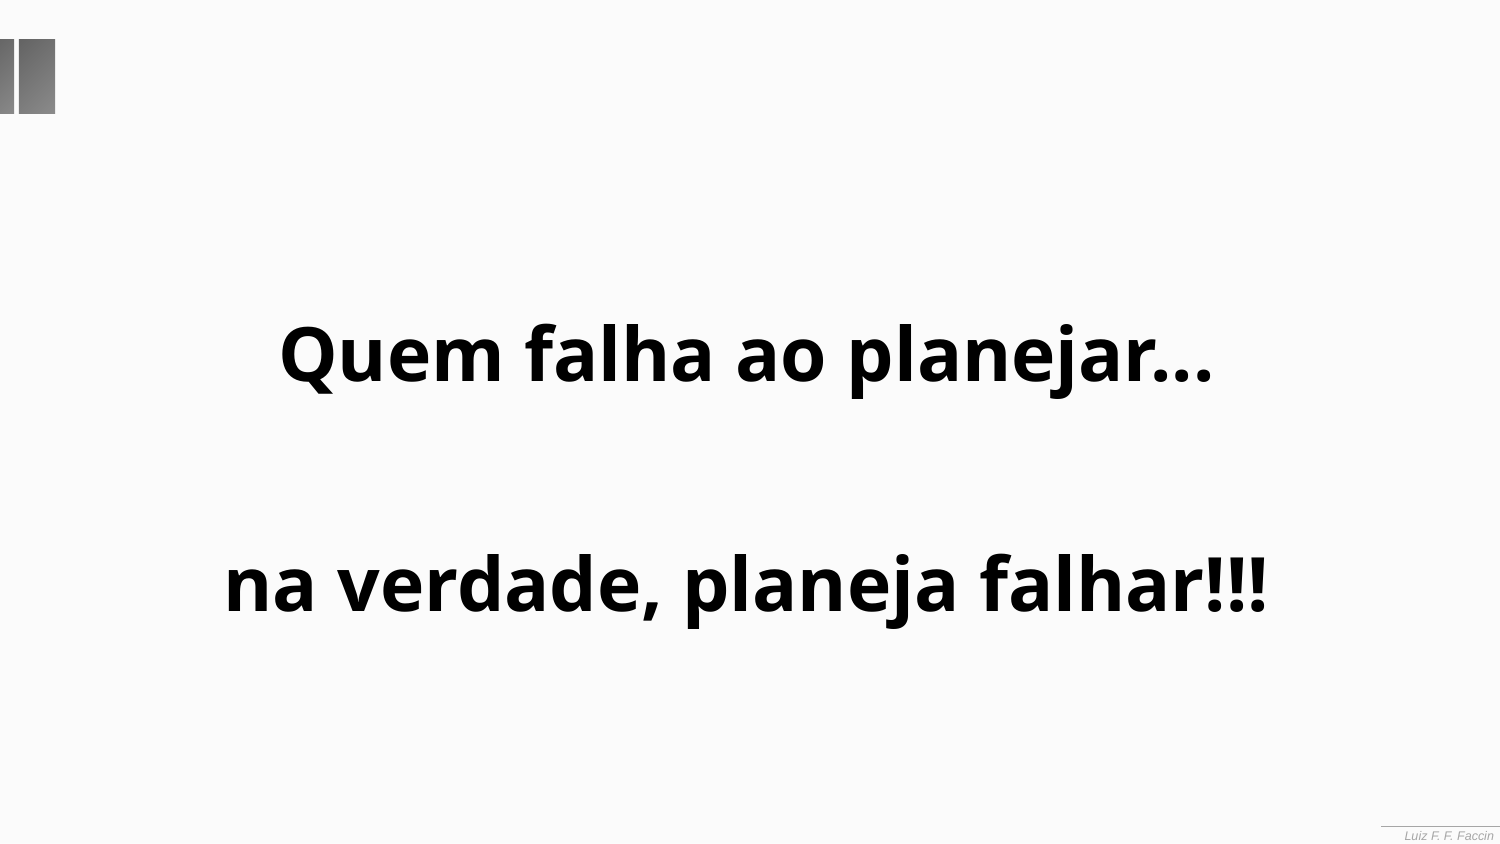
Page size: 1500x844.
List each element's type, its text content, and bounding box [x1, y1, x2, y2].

text_box Quem falha ao planejar... na verdade, planeja falhar!!! [147, 185, 1347, 659]
